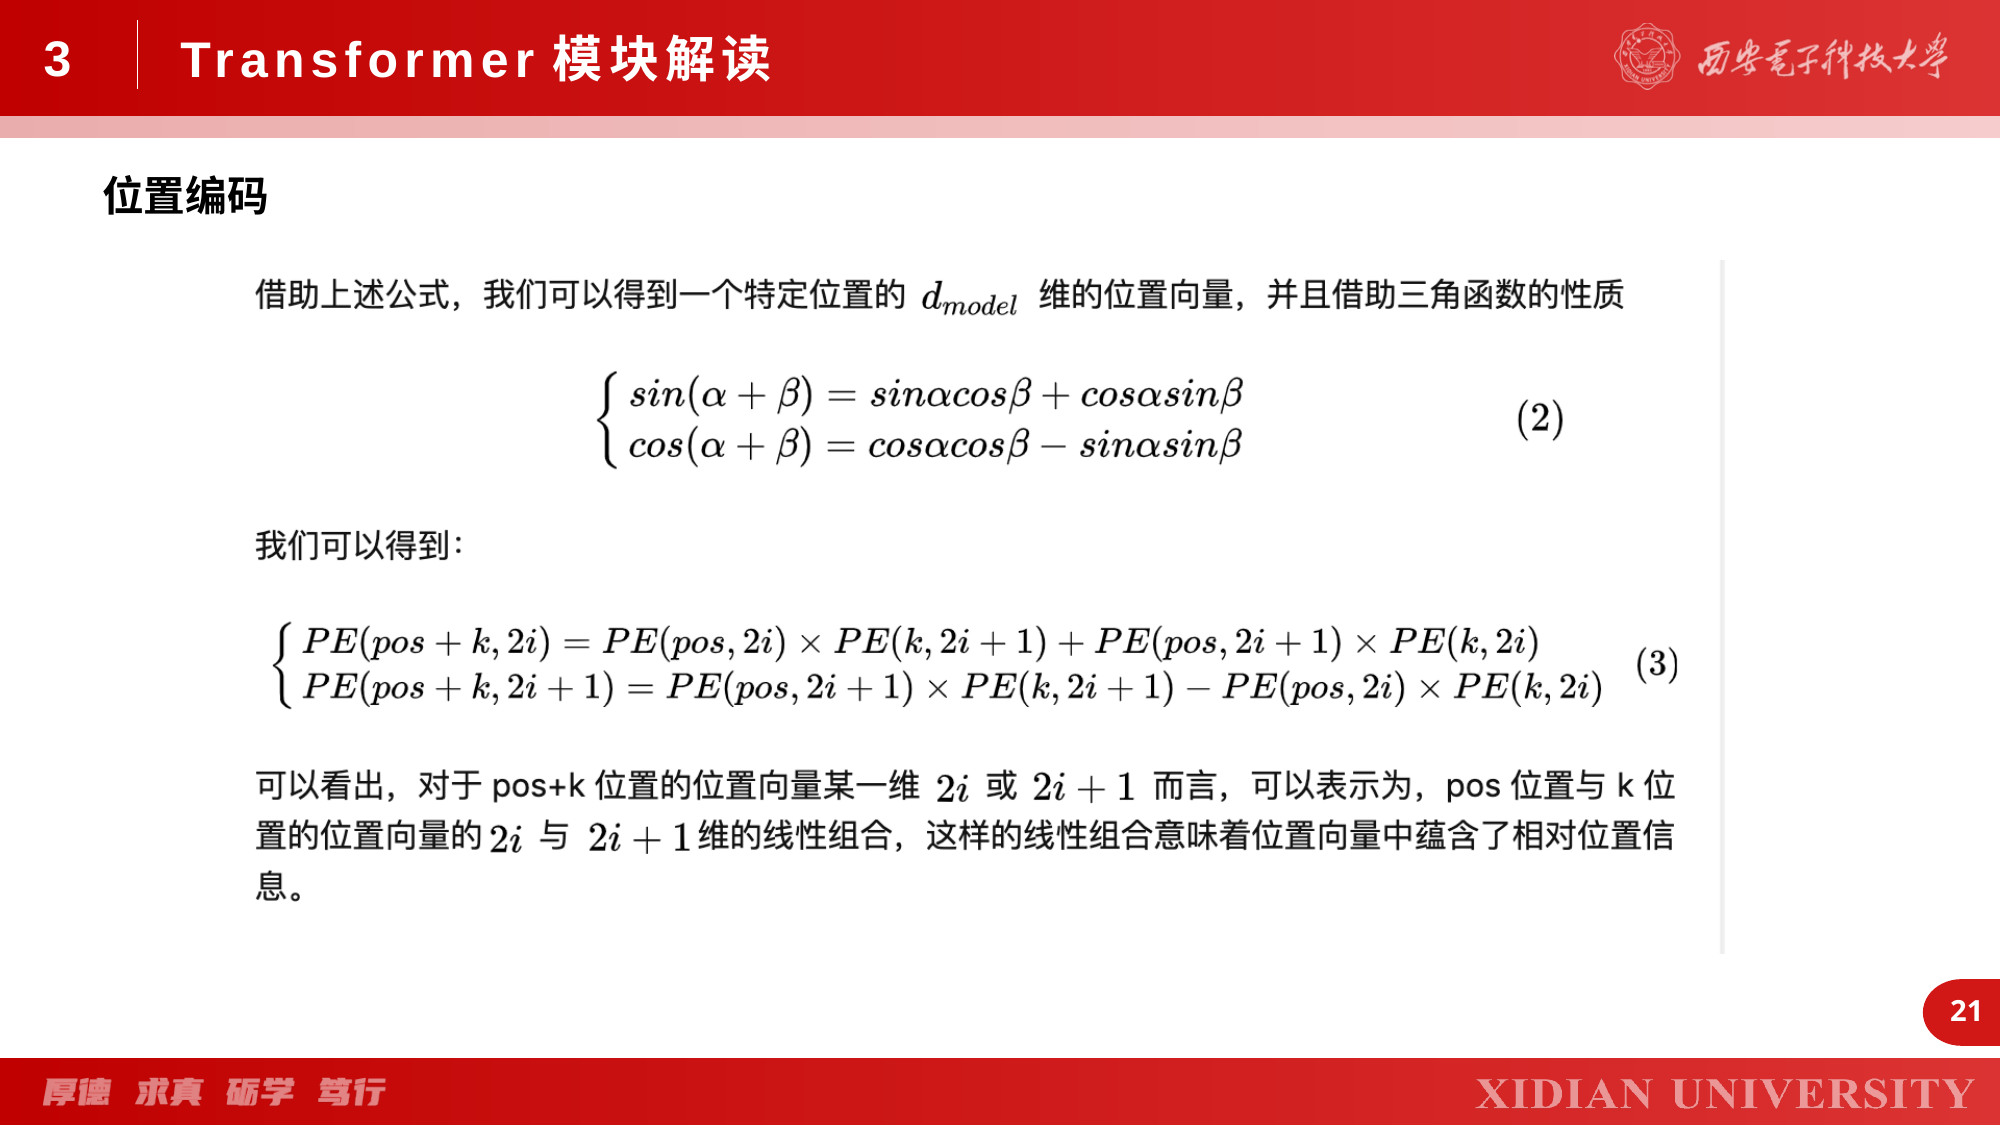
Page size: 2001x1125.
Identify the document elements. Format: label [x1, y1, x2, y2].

text_box [21, 22, 1975, 1125]
text_box [0, 0, 2000, 1125]
picture [224, 260, 1725, 954]
